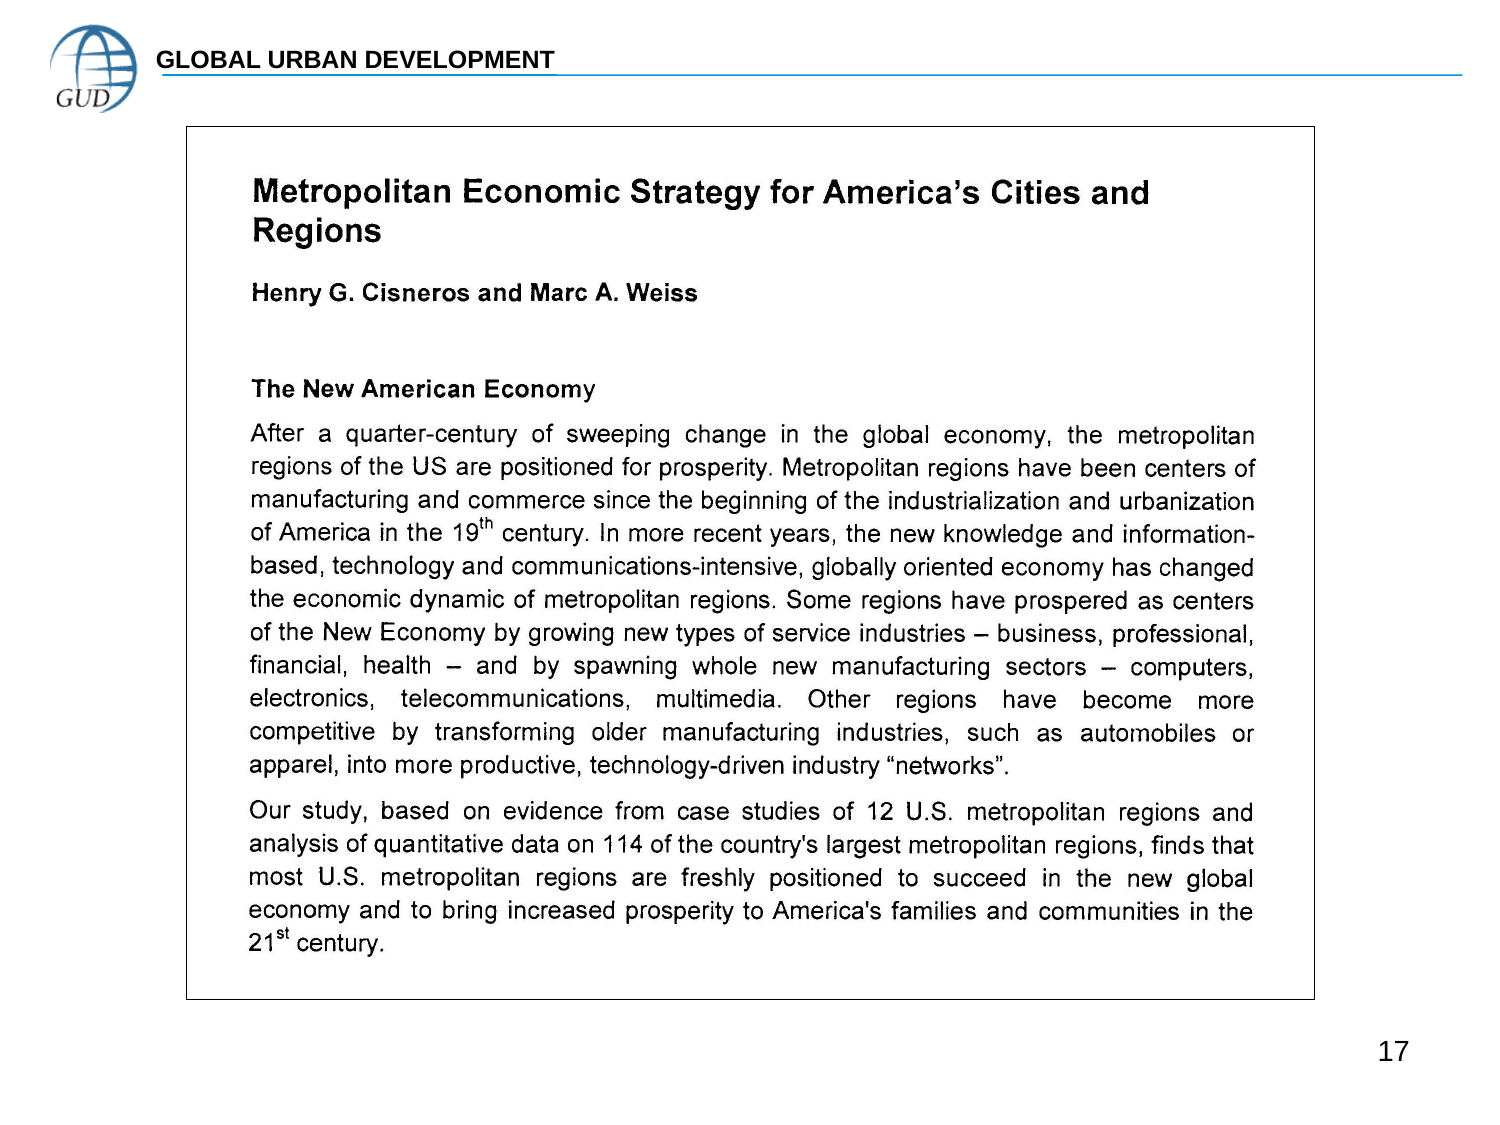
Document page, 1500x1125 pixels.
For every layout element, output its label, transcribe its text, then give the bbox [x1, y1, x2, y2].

picture [49, 24, 138, 113]
text_box GLOBAL URBAN DEVELOPMENT [149, 37, 1228, 75]
slide_number 17 [1074, 1024, 1426, 1103]
picture [185, 125, 1314, 999]
